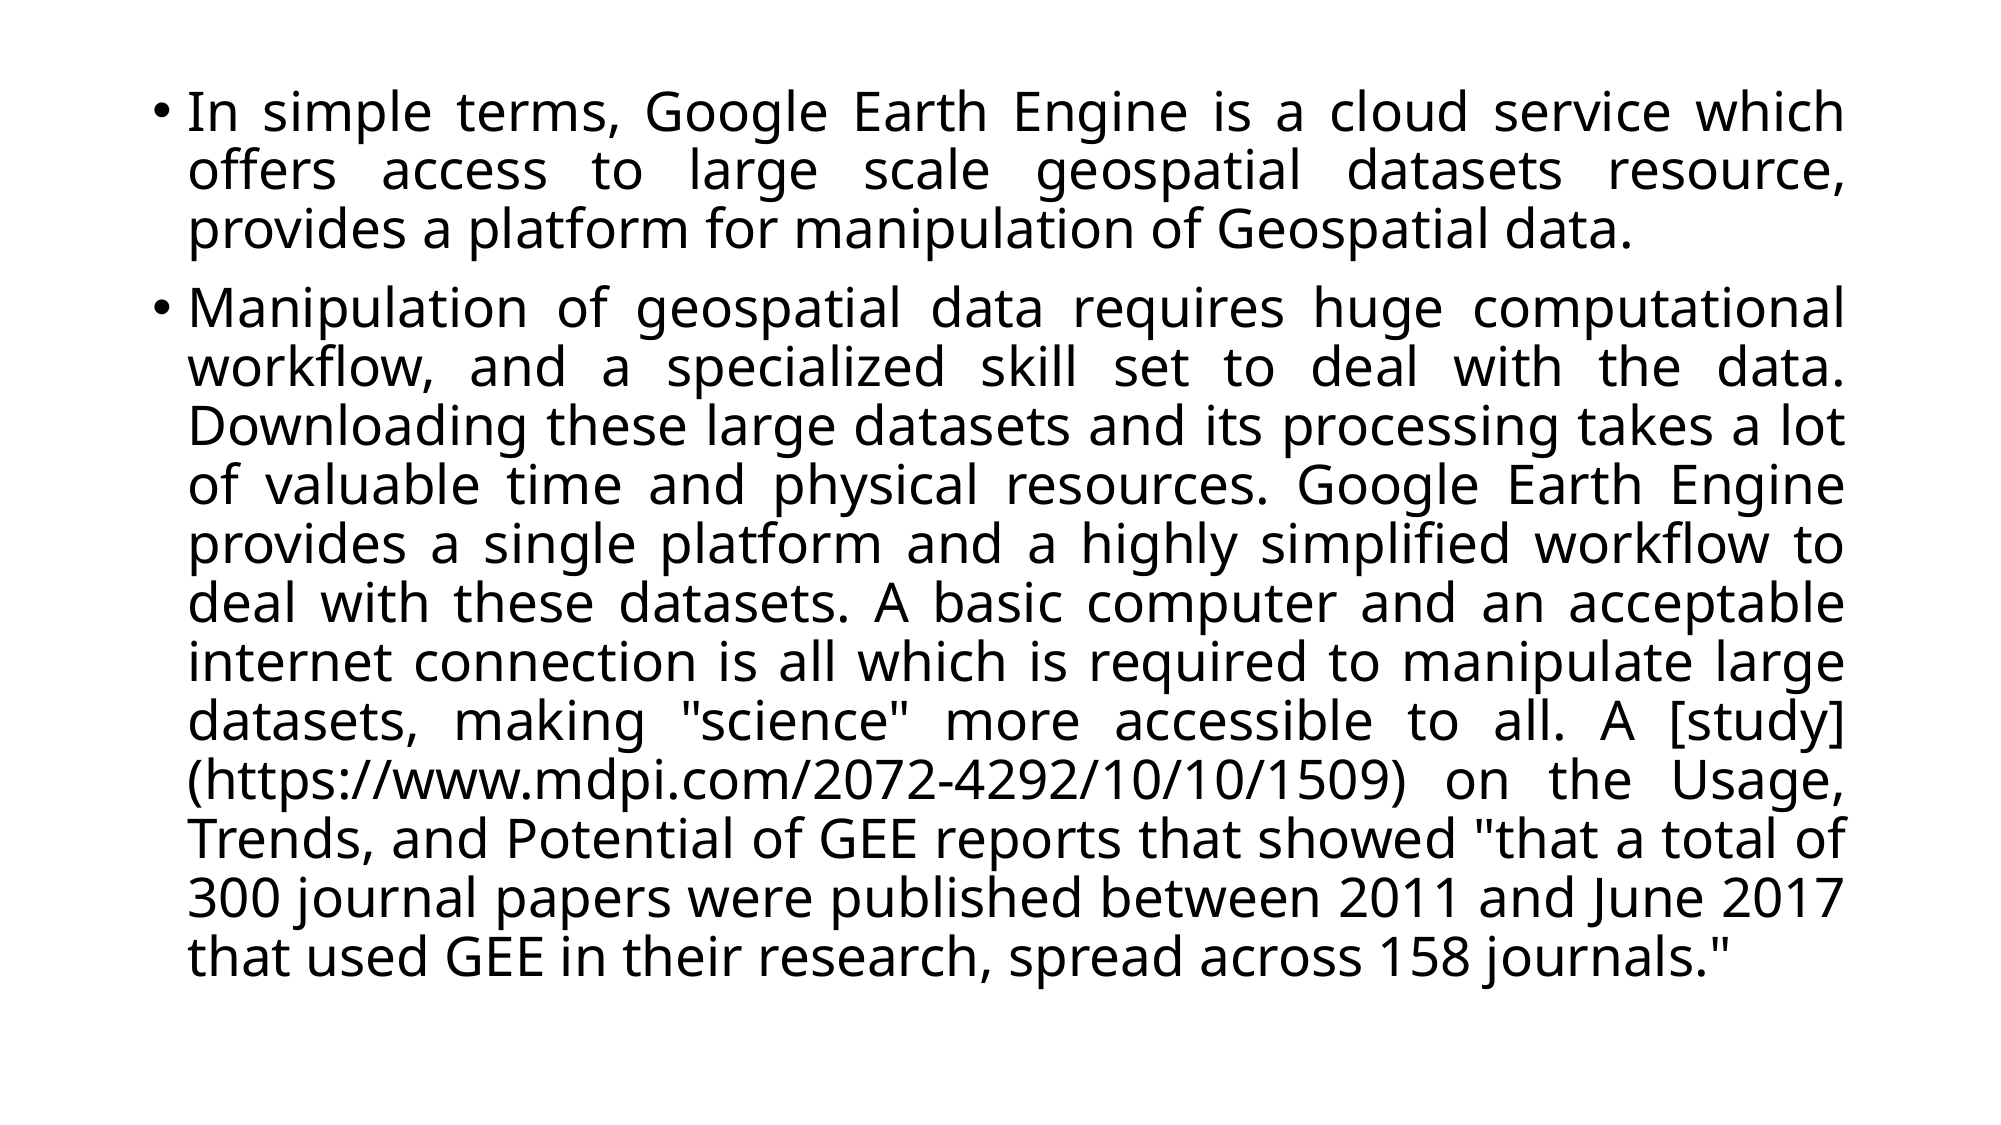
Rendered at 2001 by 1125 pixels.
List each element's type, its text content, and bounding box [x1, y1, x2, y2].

list In simple terms, Google Earth Engine is a cloud service which offers access to large scale geospatial datasets resource, provides a platform for manipulation of Geospatial data. Manipulation of geospatial data requires huge computational workflow, and a specialized skill set to deal with the data. Downloading these large datasets and its processing takes a lot of valuable time and physical resources. Google Earth Engine provides a single platform and a highly simplified workflow to deal with these datasets. A basic computer and an acceptable internet connection is all which is required to manipulate large datasets, making "science" more accessible to all. A [study](https://www.mdpi.com/2072-4292/10/10/1509) on the Usage, Trends, and Potential of GEE reports that showed "that a total of 300 journal papers were published between 2011 and June 2017 that used GEE in their research, spread across 158 journals." [137, 76, 1863, 1014]
